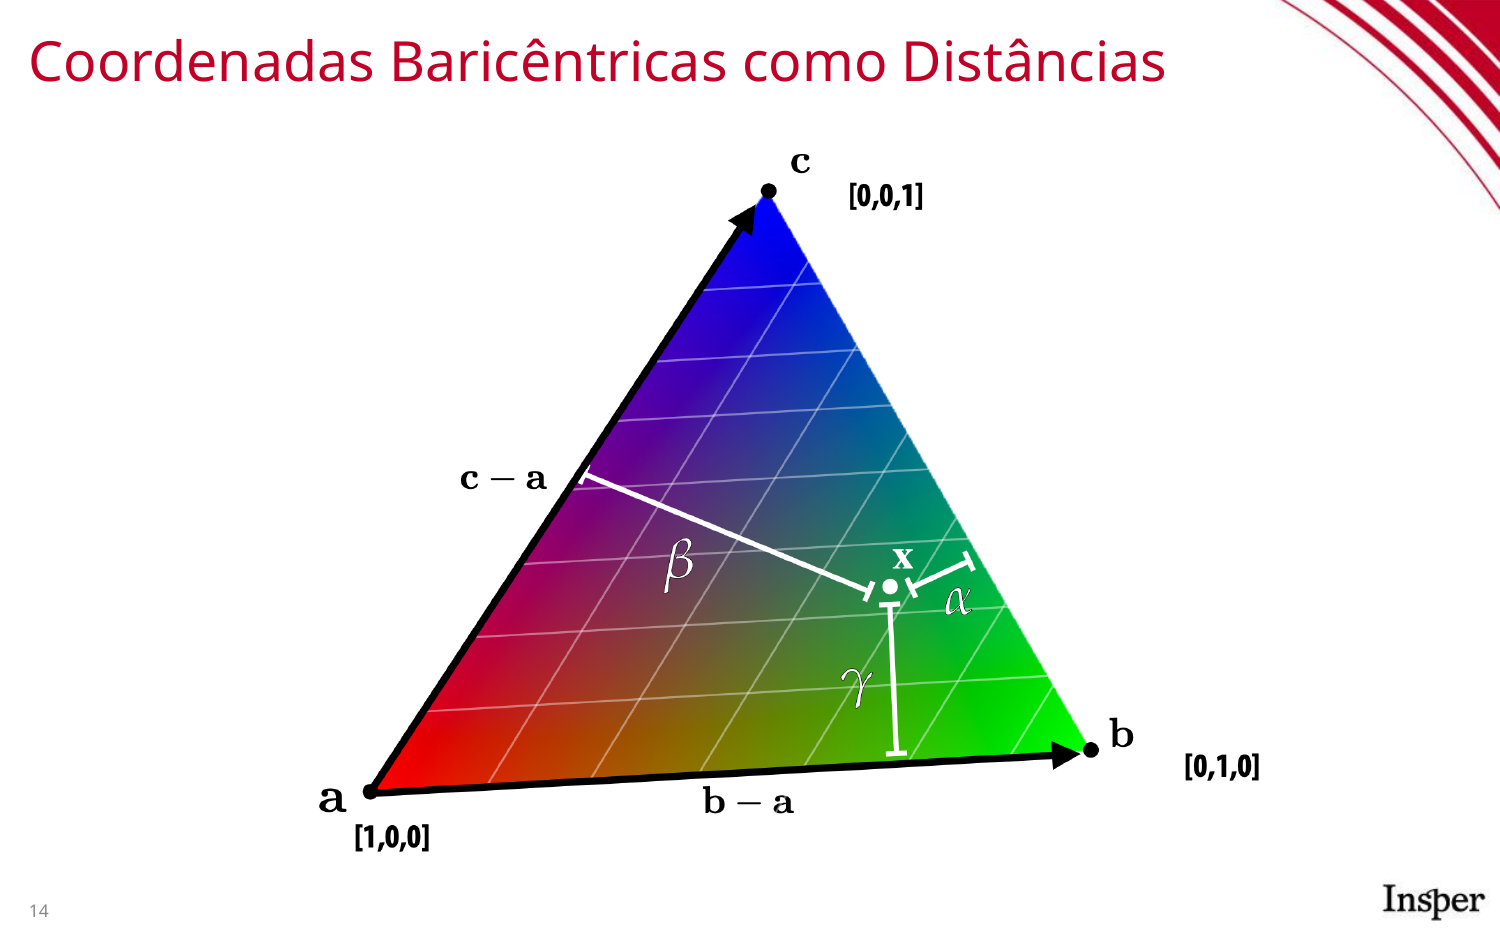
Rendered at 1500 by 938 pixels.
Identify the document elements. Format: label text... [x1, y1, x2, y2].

picture [249, 0, 1500, 938]
slide_number 14 [0, 887, 78, 938]
title Coordenadas Baricêntricas como Distâncias [13, 18, 1397, 104]
